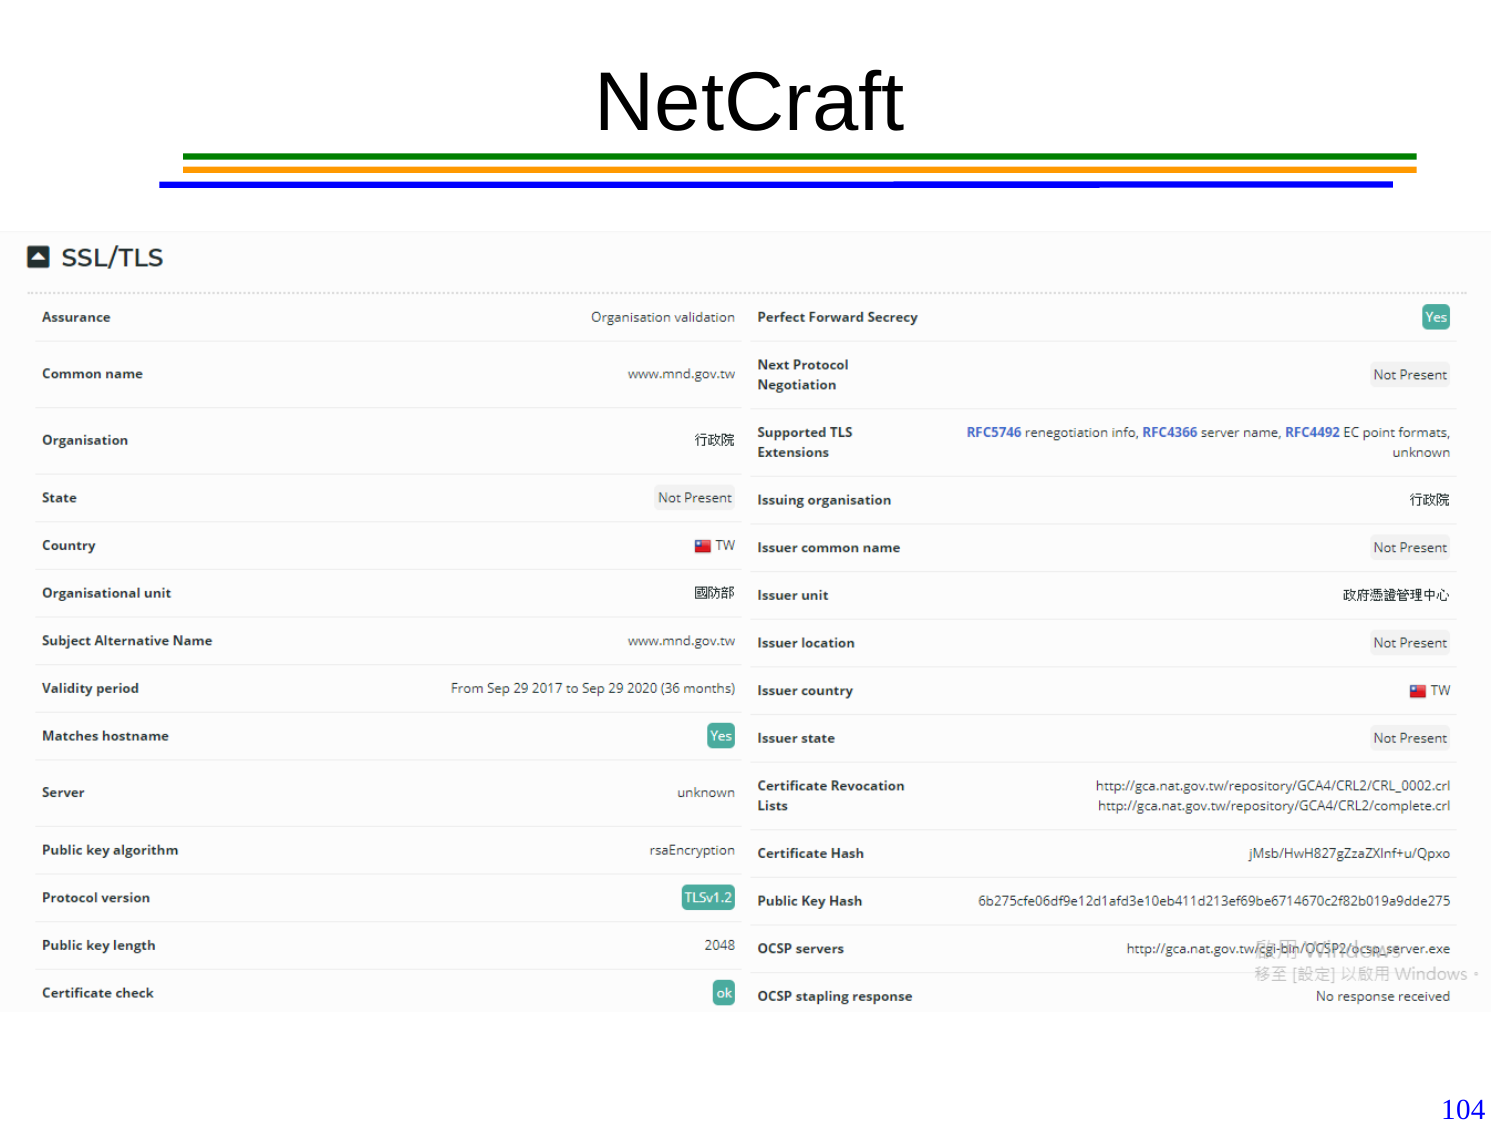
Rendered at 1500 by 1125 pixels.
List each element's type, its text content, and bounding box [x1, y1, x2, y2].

slide_number 104 [1150, 1082, 1500, 1119]
title NetCraft [75, 45, 1425, 149]
picture [0, 231, 1491, 1012]
